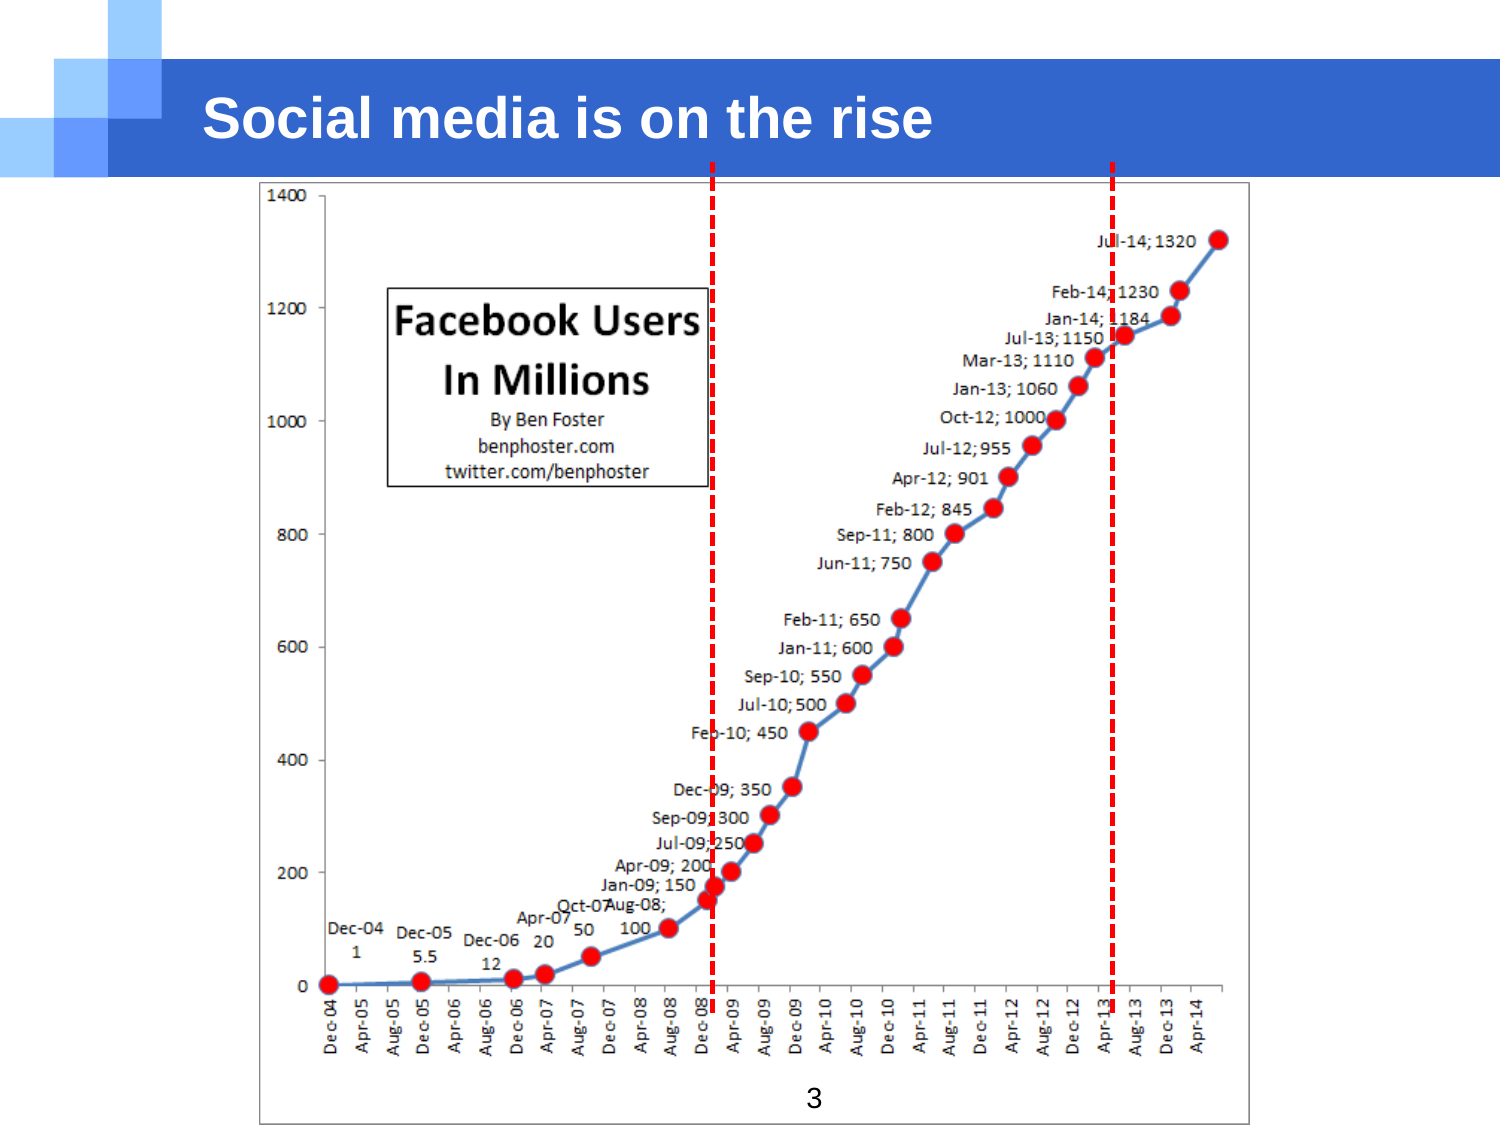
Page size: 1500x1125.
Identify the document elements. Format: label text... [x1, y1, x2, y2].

title Social media is on the rise [187, 75, 1400, 155]
picture [259, 182, 1251, 1125]
